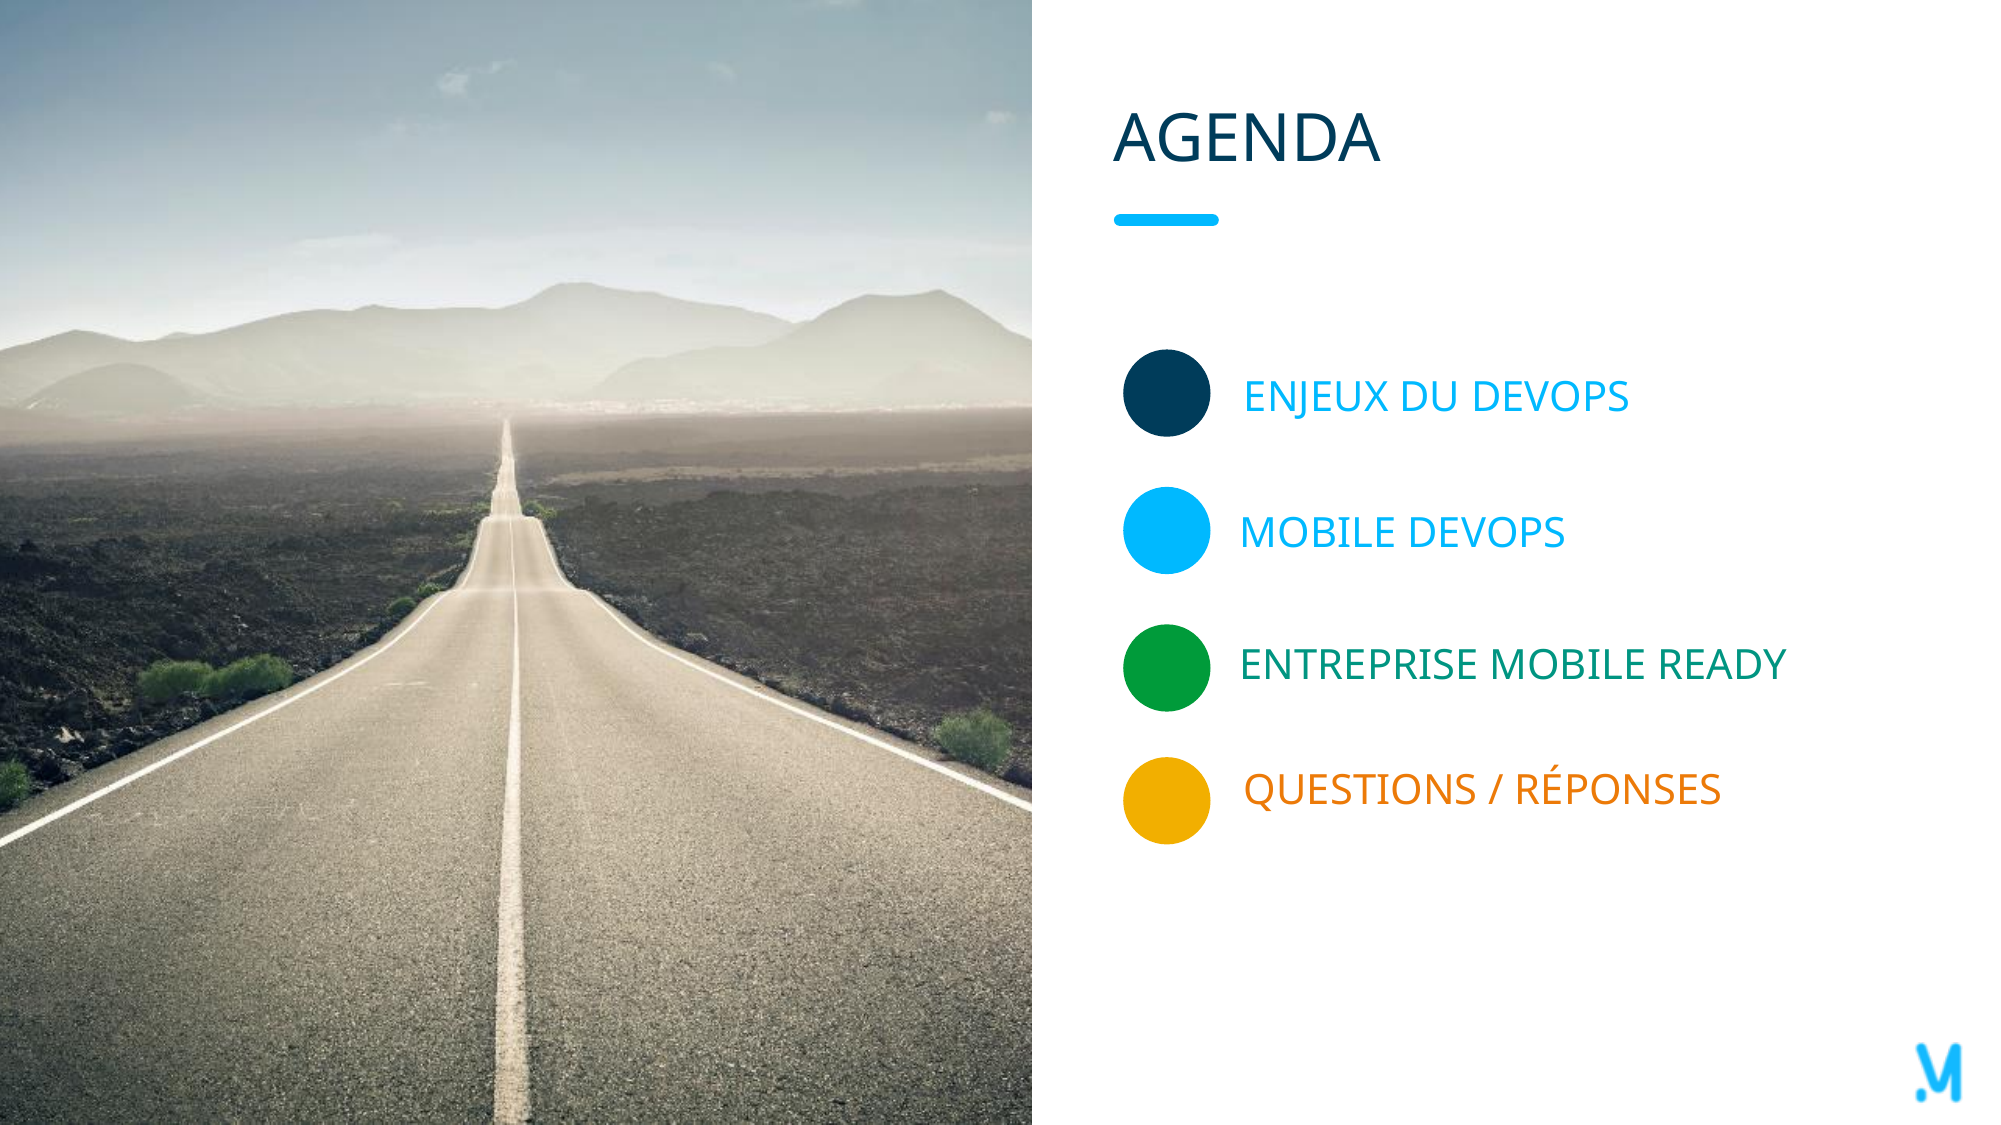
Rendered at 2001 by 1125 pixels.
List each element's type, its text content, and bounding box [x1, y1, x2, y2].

text_box [1123, 757, 1211, 845]
title AGENDA [1113, 86, 1931, 193]
text_box ENJEUX DU DEVOPS [1243, 375, 1883, 425]
text_box MOBILE DEVOPS [1239, 512, 1879, 546]
text_box [1123, 349, 1211, 437]
text_box [1123, 624, 1211, 712]
text_box [1123, 486, 1211, 575]
picture [0, 0, 1032, 1125]
picture [1903, 1024, 1985, 1114]
text_box ENTREPRISE MOBILE READY [1239, 643, 1931, 693]
text_box QUESTIONS / RÉPONSES [1243, 768, 1883, 829]
